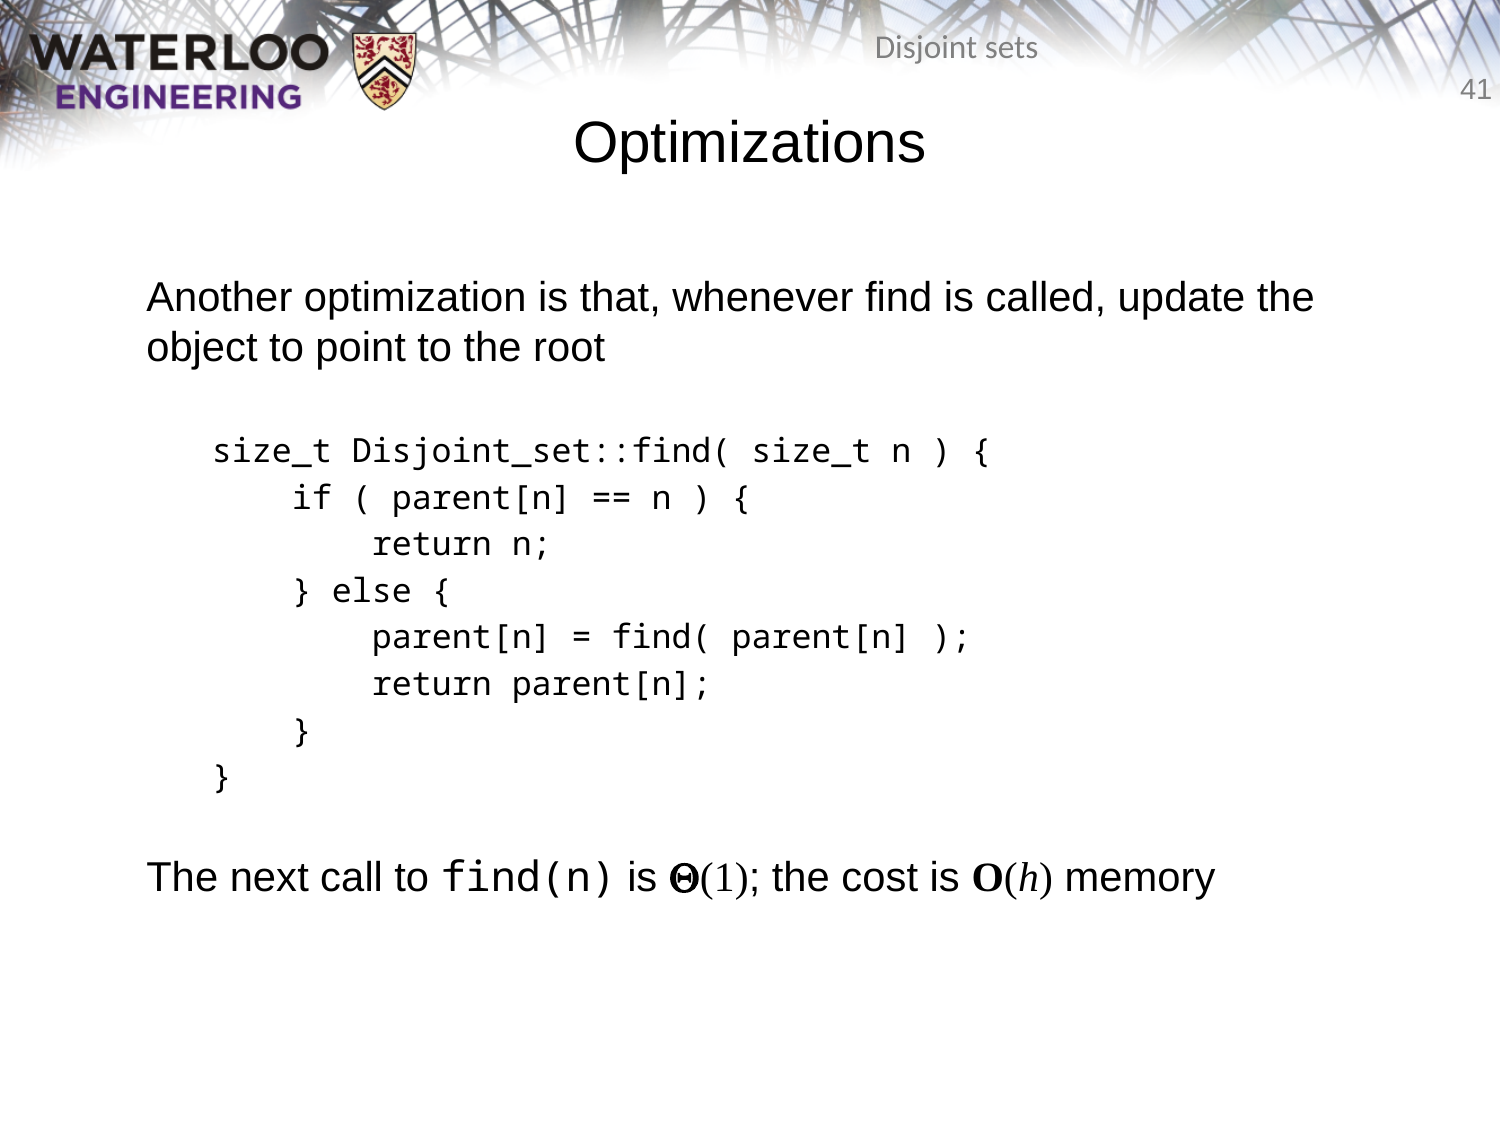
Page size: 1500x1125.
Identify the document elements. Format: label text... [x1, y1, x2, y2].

picture [0, 0, 1500, 1125]
list Another optimization is that, whenever find is called, update the object to point to the root size_t Disjoint_set::find( size_t n ) { if ( parent[n] == n ) { return n; } else { parent[n] = find( parent[n] ); return parent[n]; } } The next call to find(n) is Q(1); the cost is O(h) memory [74, 262, 1426, 1006]
title Optimizations [74, 44, 1426, 233]
